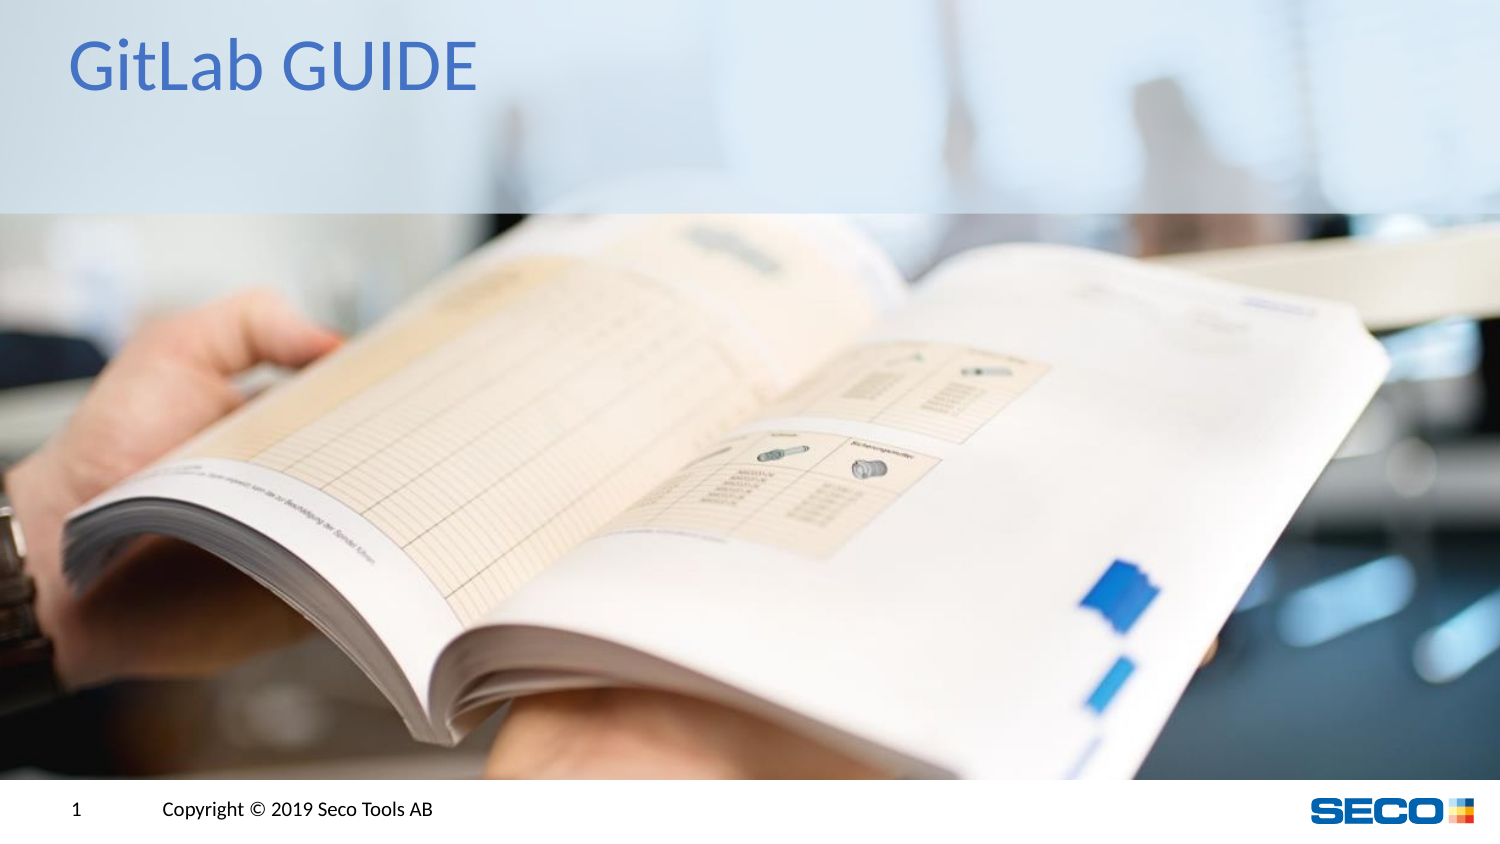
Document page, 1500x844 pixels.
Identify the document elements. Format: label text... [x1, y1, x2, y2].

picture [0, 0, 1500, 780]
text_box 1 [56, 788, 137, 829]
text_box Copyright © 2019 Seco Tools AB [147, 791, 546, 826]
picture [1311, 798, 1474, 824]
